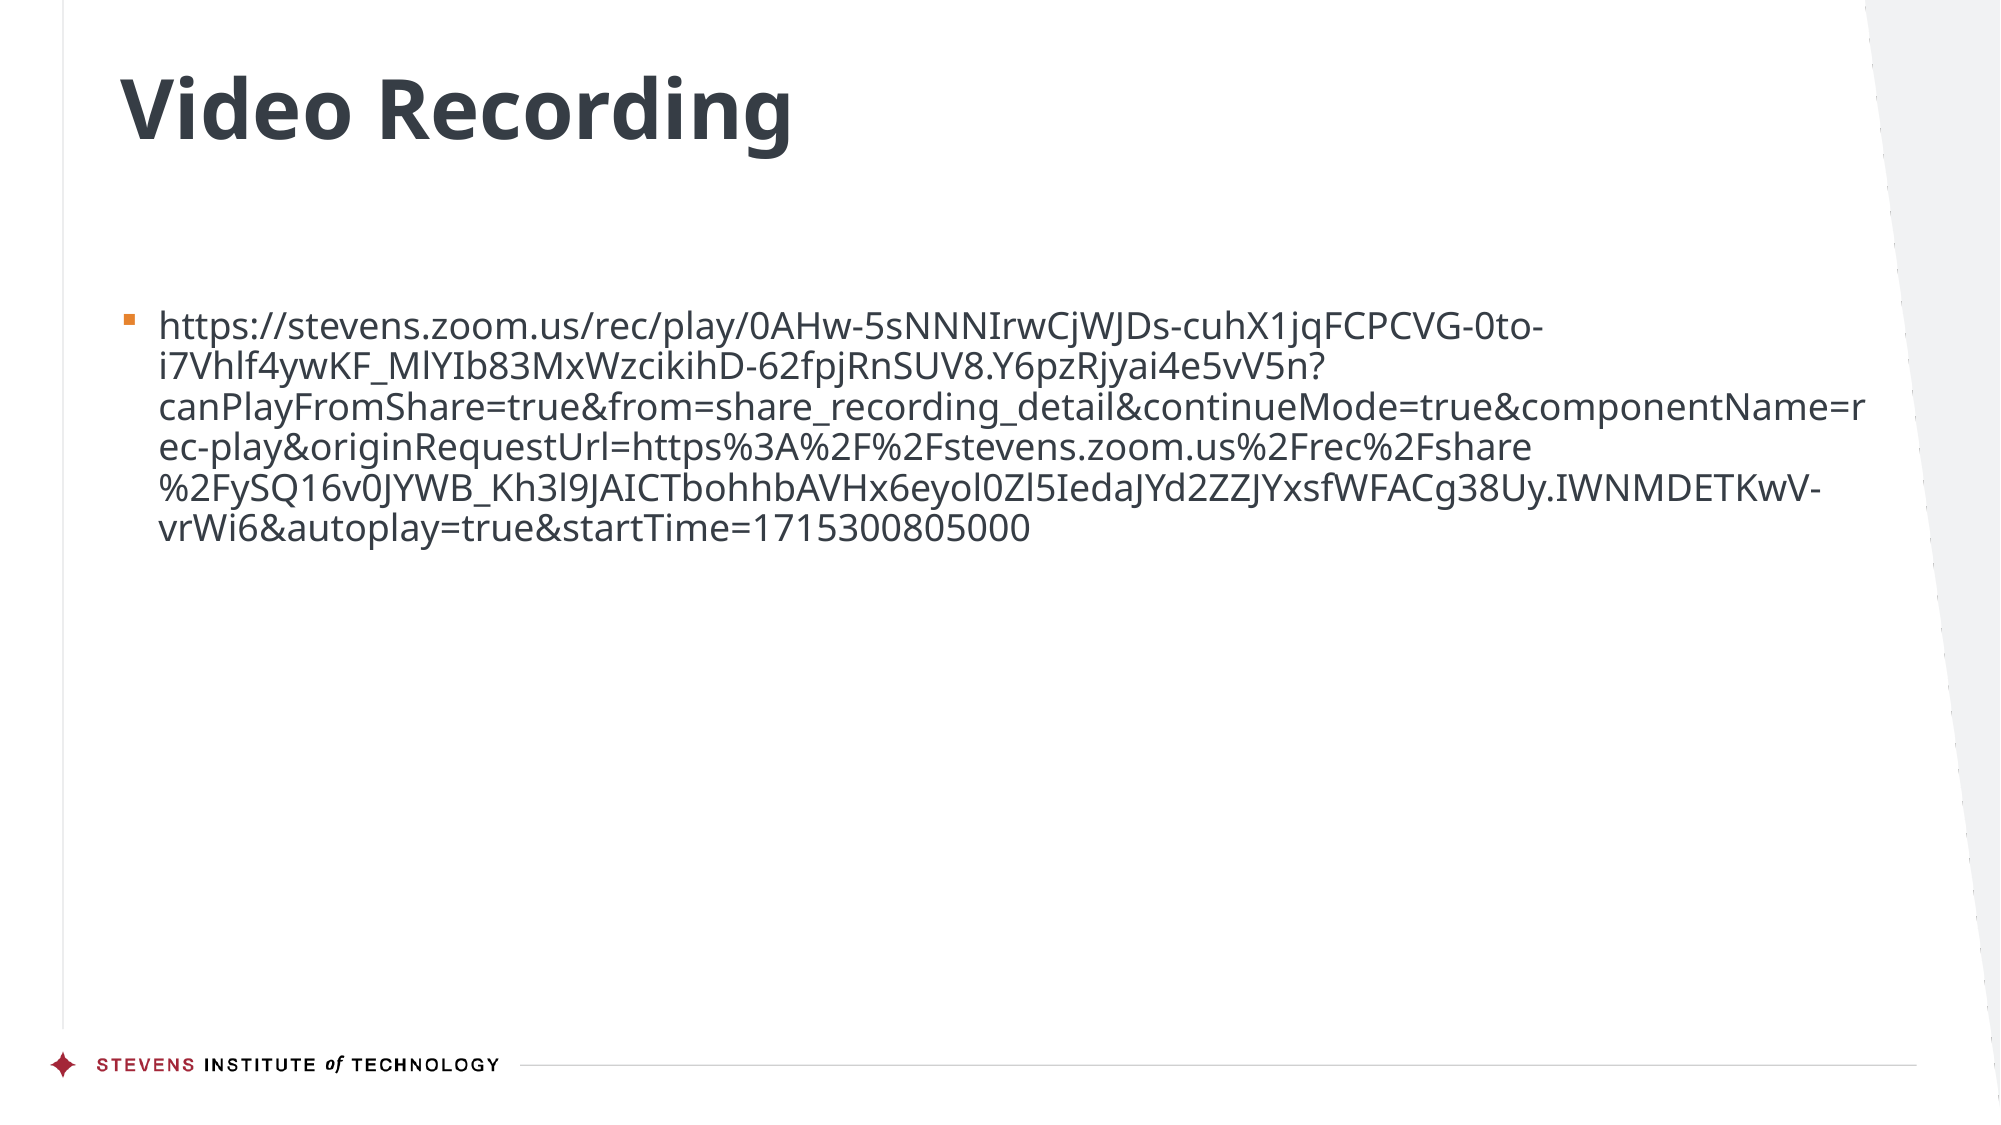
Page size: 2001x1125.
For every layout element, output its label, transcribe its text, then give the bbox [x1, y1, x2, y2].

list https://stevens.zoom.us/rec/play/0AHw-5sNNNIrwCjWJDs-cuhX1jqFCPCVG-0to-i7Vhlf4ywKF_MlYIb83MxWzcikihD-62fpjRnSUV8.Y6pzRjyai4e5vV5n?canPlayFromShare=true&from=share_recording_detail&continueMode=true&componentName=rec-play&originRequestUrl=https%3A%2F%2Fstevens.zoom.us%2Frec%2Fshare%2FySQ16v0JYWB_Kh3l9JAICTbohhbAVHx6eyol0Zl5IedaJYd2ZZJYxsfWFACg38Uy.IWNMDETKwV-vrWi6&autoplay=true&startTime=1715300805000 [105, 299, 1897, 995]
title Video Recording [105, 59, 1863, 278]
